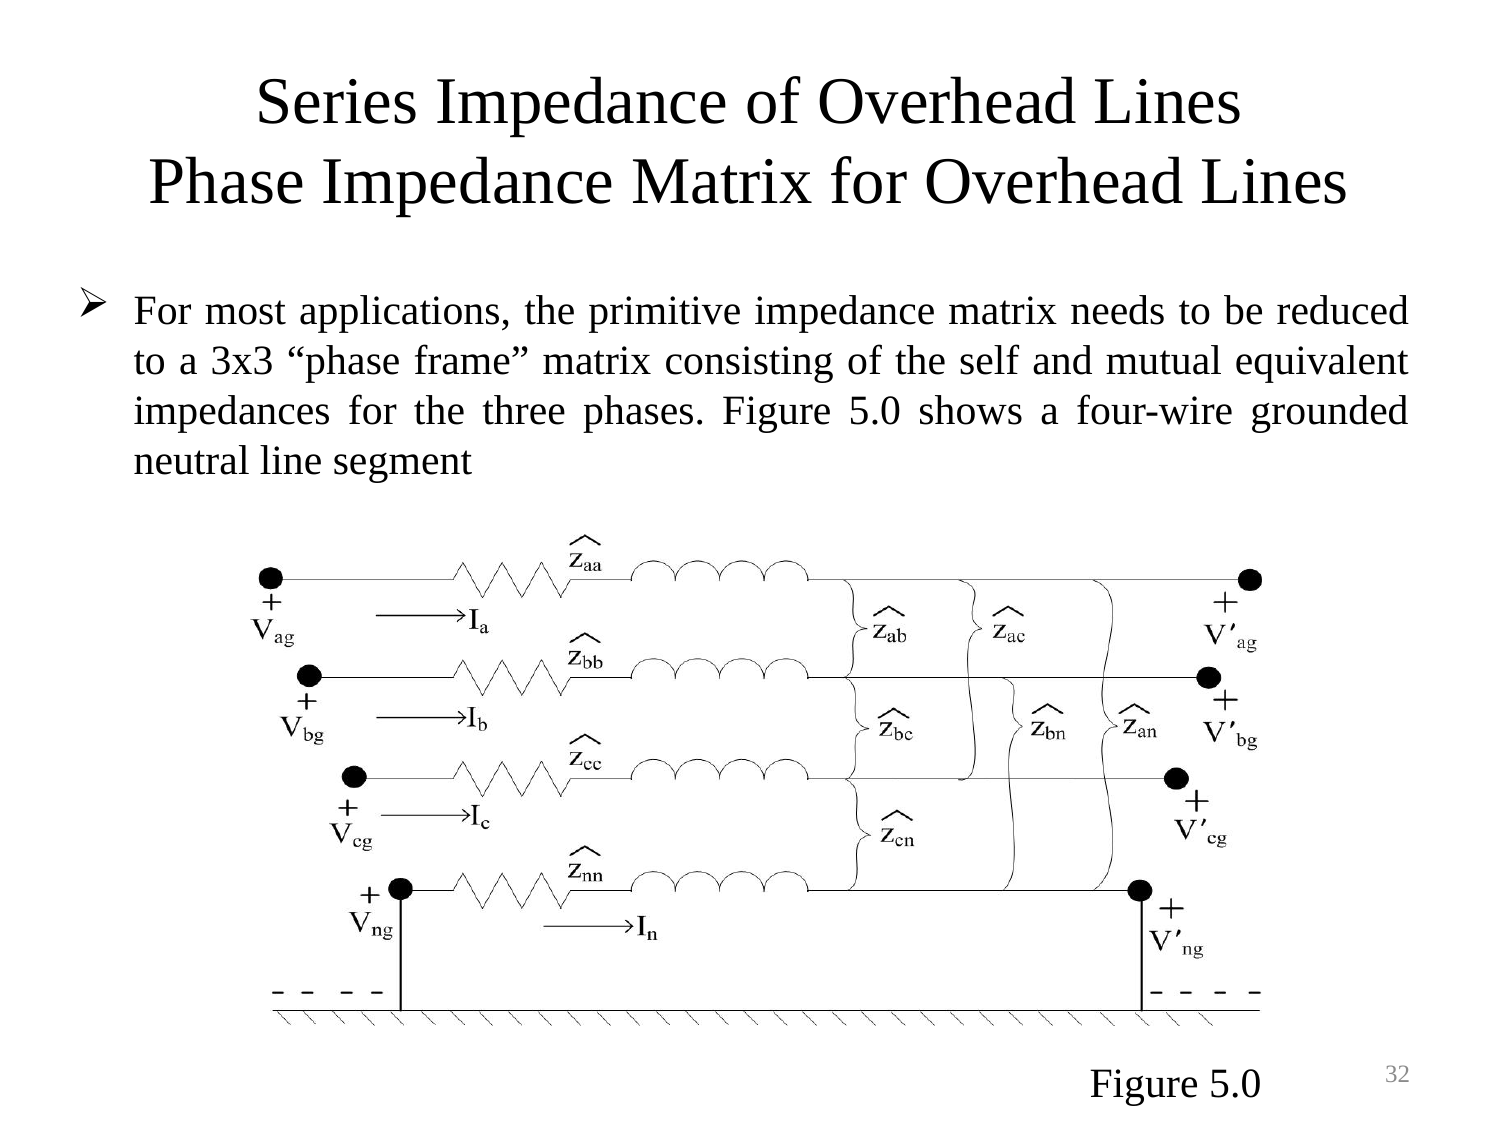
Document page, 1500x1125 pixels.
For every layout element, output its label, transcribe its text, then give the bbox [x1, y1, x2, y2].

slide_number 32 [1074, 1042, 1425, 1103]
text_box Figure 5.0 [1074, 1103, 1284, 1114]
text_box Series Impedance of Overhead Lines Phase Impedance Matrix for Overhead Lines [0, 49, 1500, 225]
picture [250, 533, 1262, 1026]
text_box For most applications, the primitive impedance matrix needs to be reduced to a 3x3 “phase frame” matrix consisting of the self and mutual equivalent impedances for the three phases. Figure 5.0 shows a four-wire grounded neutral line segment [62, 275, 1425, 540]
